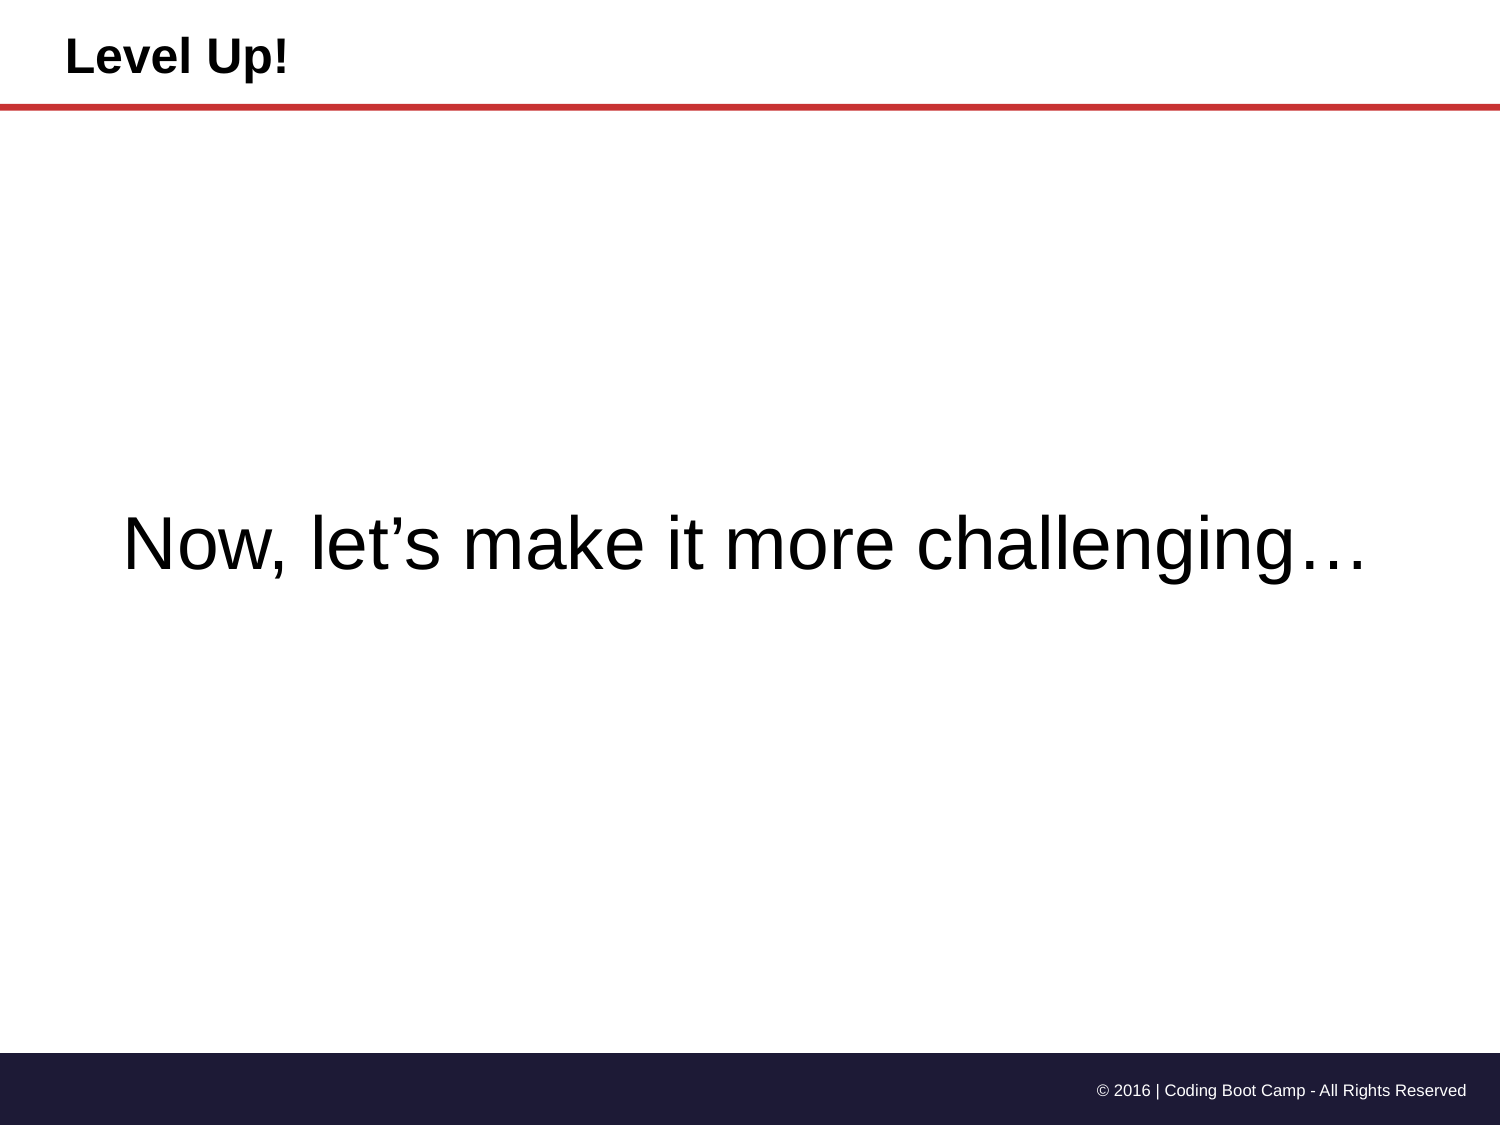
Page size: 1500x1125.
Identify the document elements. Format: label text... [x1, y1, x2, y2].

text_box Now, let’s make it more challenging… [72, 487, 1423, 611]
text_box Level Up! [50, 0, 948, 108]
